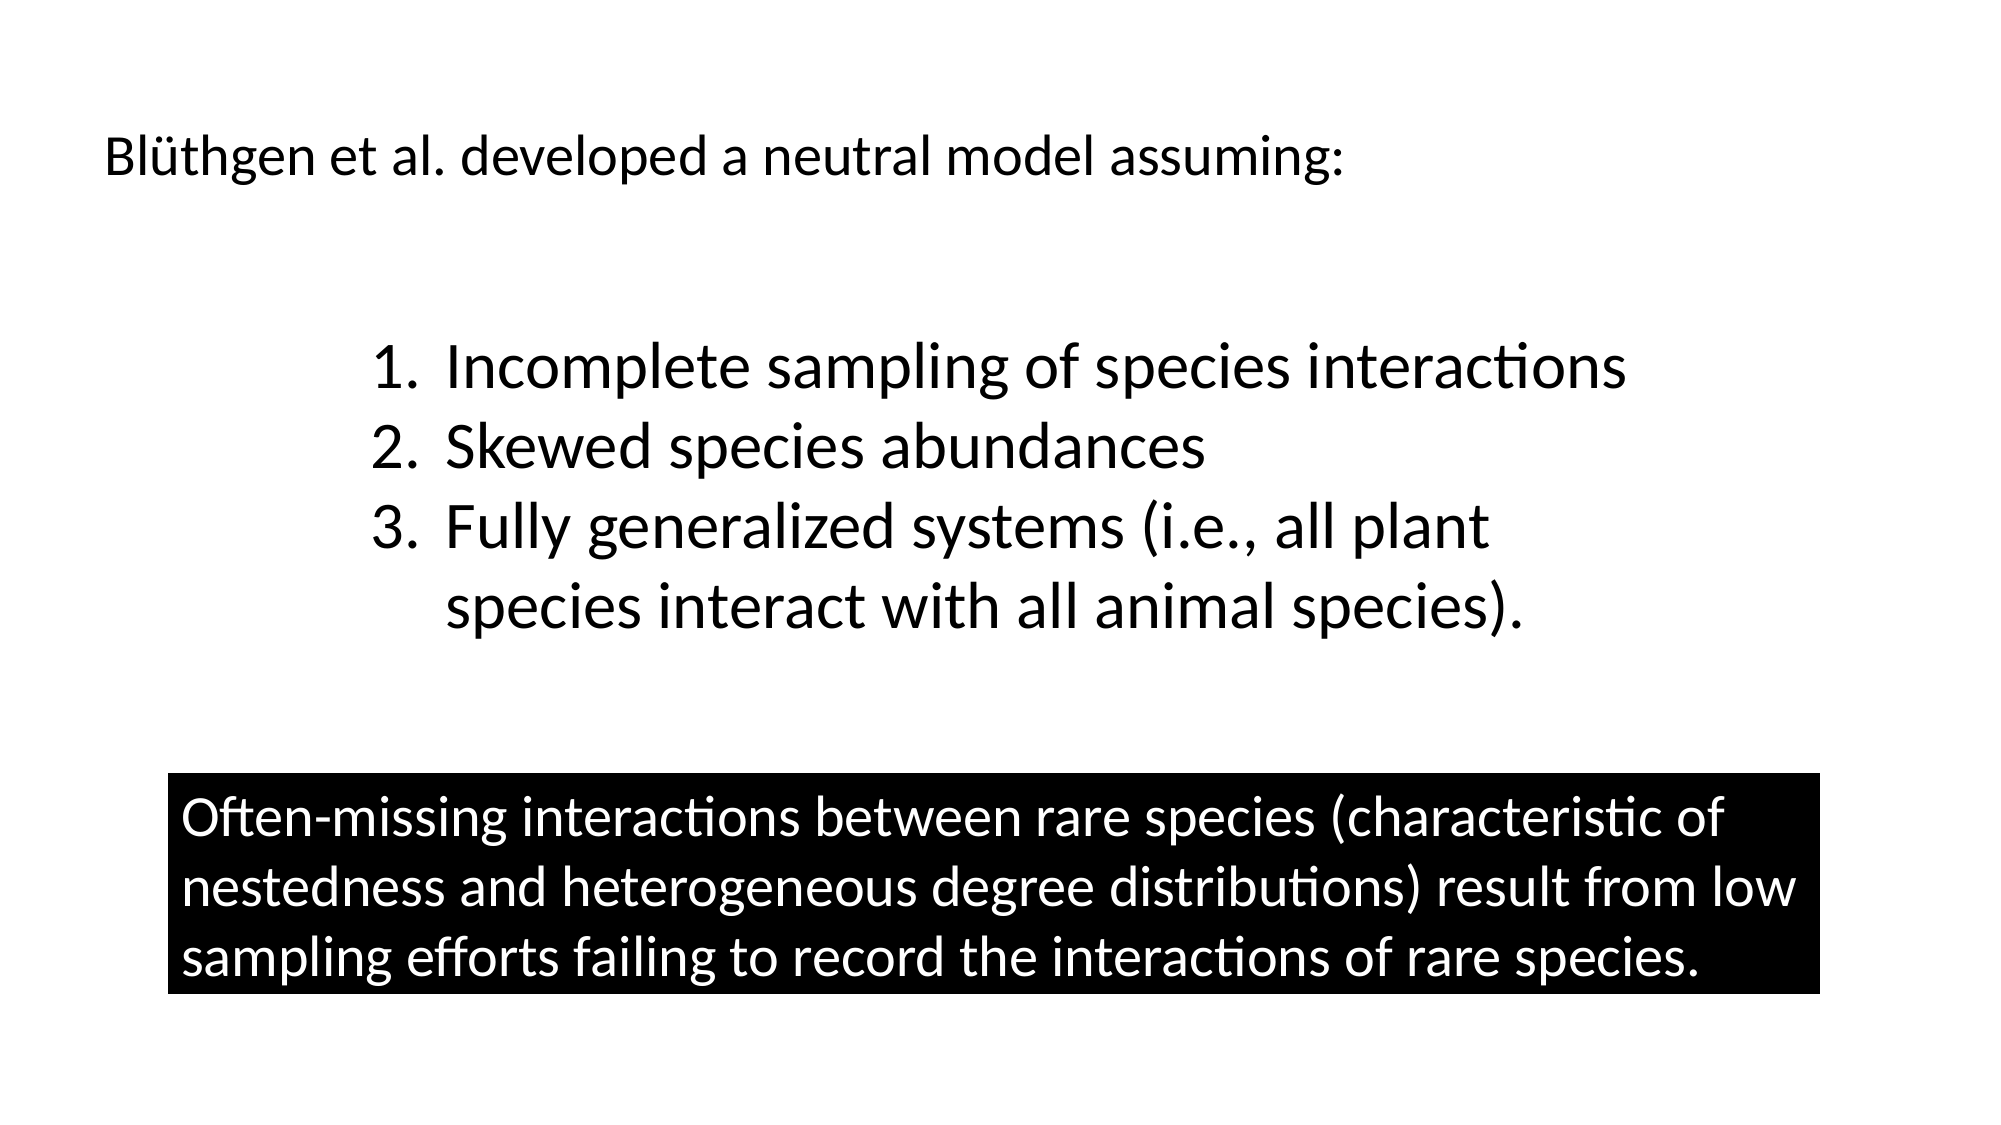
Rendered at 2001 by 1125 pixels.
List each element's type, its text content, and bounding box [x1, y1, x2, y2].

text_box Blüthgen et al. developed a neutral model assuming: [90, 109, 1362, 195]
text_box Often-missing interactions between rare species (characteristic of nestedness and heterogeneous degree distributions) result from low sampling efforts failing to record the interactions of rare species. [165, 770, 1823, 997]
text_box Incomplete sampling of species interactions Skewed species abundances Fully generalized systems (i.e., all plant species interact with all animal species). [356, 314, 1685, 650]
